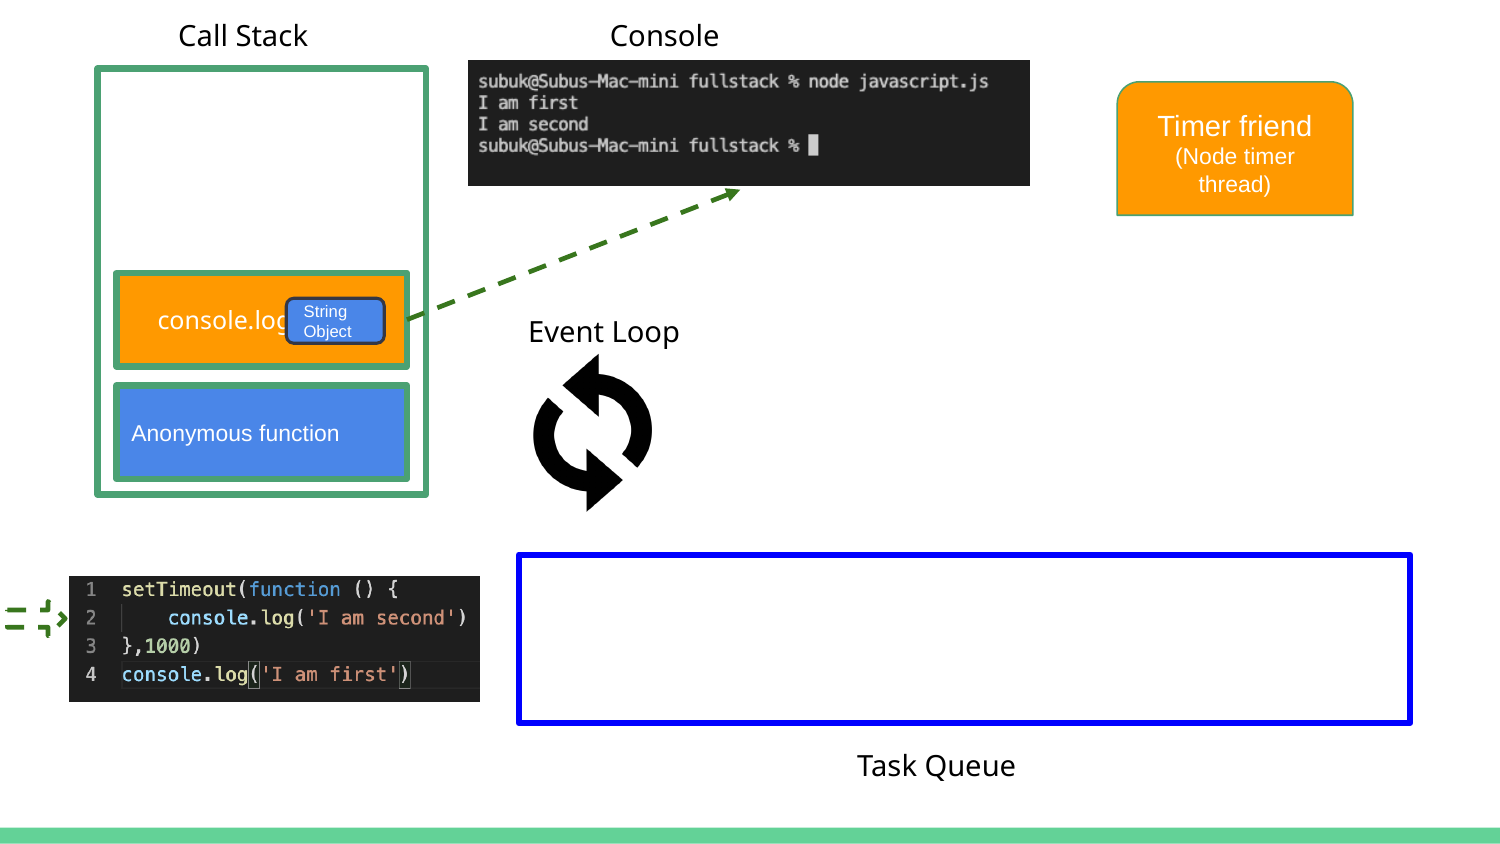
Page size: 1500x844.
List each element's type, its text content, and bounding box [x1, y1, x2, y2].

text_box Event Loop [513, 328, 723, 363]
text_box [97, 68, 426, 495]
text_box Call Stack [163, 2, 386, 68]
text_box Console [594, 2, 818, 58]
picture [467, 59, 1030, 186]
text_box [406, 189, 741, 320]
text_box console.log [142, 289, 372, 350]
text_box String Object [286, 298, 385, 344]
text_box Task Queue [842, 731, 1065, 797]
text_box [116, 272, 407, 367]
text_box Anonymous function [116, 385, 407, 479]
text_box [518, 554, 1411, 723]
picture [69, 576, 480, 702]
text_box Timer friend (Node timer thread) [1117, 81, 1353, 216]
text_box [7, 601, 64, 636]
picture [502, 341, 683, 523]
